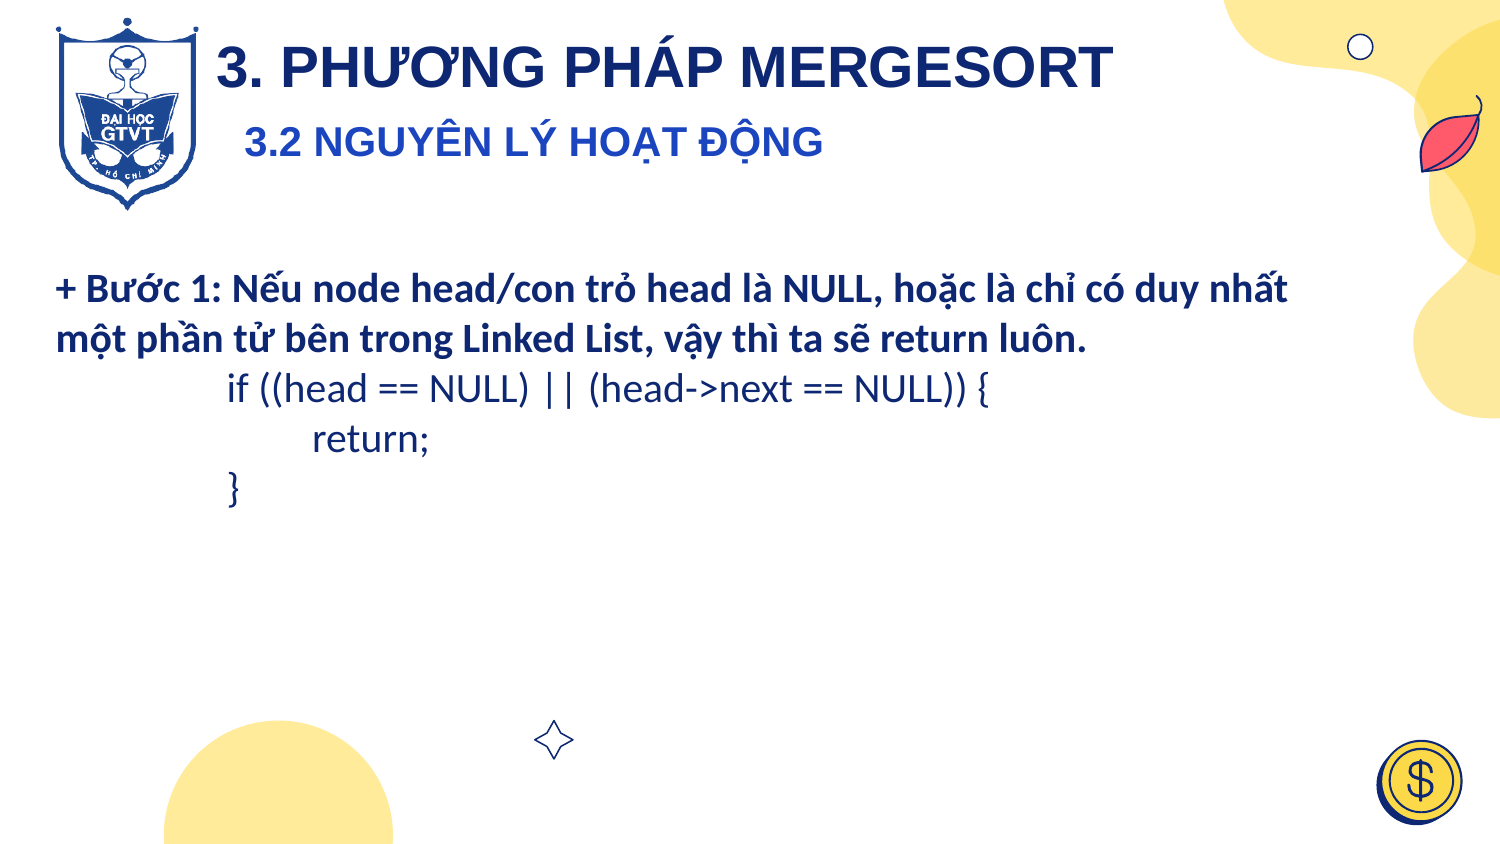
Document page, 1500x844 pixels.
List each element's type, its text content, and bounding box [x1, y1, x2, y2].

subtitle + Bước 1: Nếu node head/con trỏ head là NULL, hoặc là chỉ có duy nhất một phần tử bên trong Linked List, vậy thì ta sẽ return luôn. if ((head == NULL) || (head->next == NULL)) { return; } [40, 158, 1320, 663]
subtitle 3.2 NGUYÊN LÝ HOẠT ĐỘNG [346, 110, 1182, 158]
picture [0, 0, 342, 315]
text_box [534, 720, 573, 759]
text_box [1366, 739, 1466, 826]
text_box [1417, 94, 1485, 173]
title 3. PHƯƠNG PHÁP MERGESORT [346, 18, 1320, 110]
text_box [1347, 34, 1373, 60]
